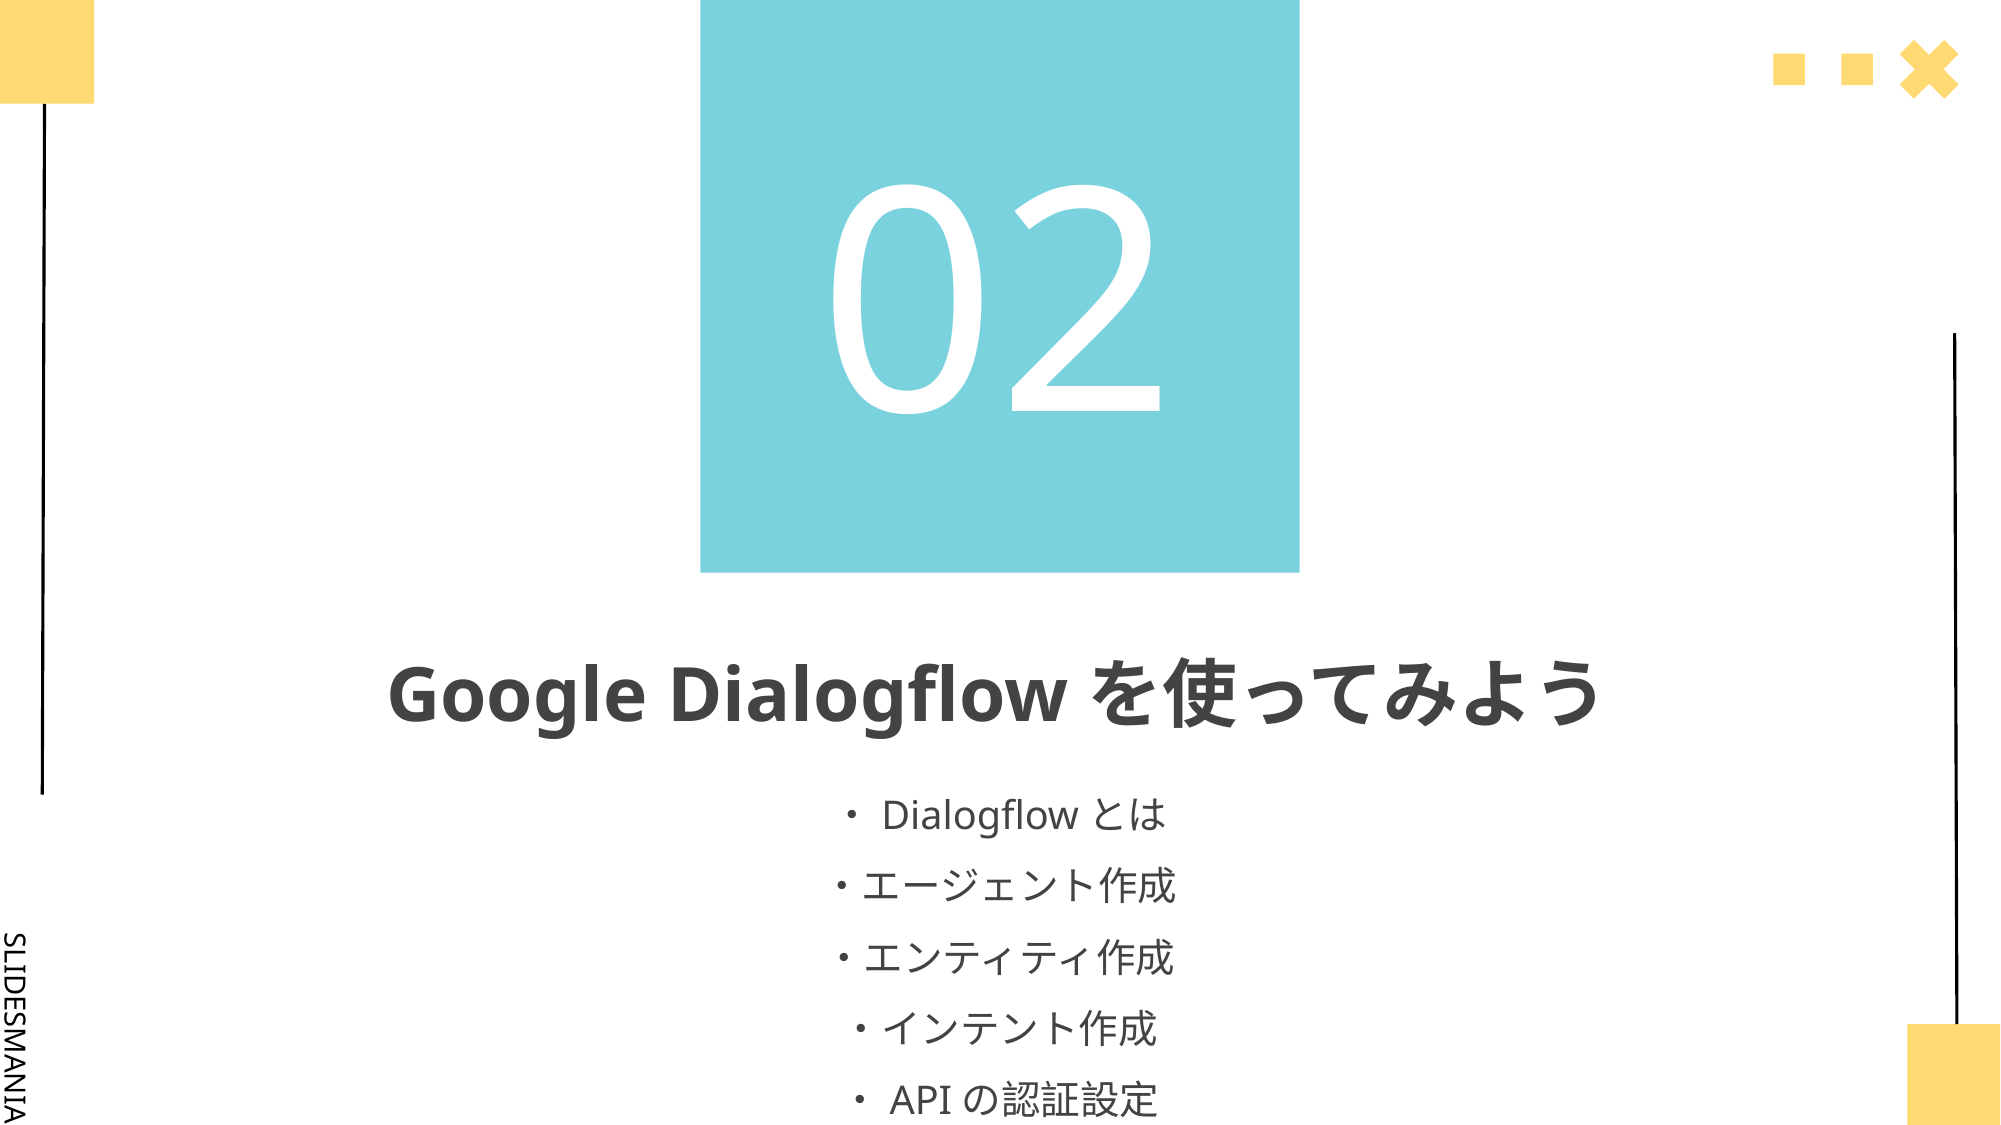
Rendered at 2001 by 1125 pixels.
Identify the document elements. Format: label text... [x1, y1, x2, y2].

title 02 [697, 0, 1298, 573]
subtitle Google Dialogflowを使ってみよう [352, 613, 1643, 731]
list ・Dialogflowとは ・エージェント作成 ・エンティティ作成 ・インテント作成 ・APIの認証設定 [440, 746, 1560, 1087]
